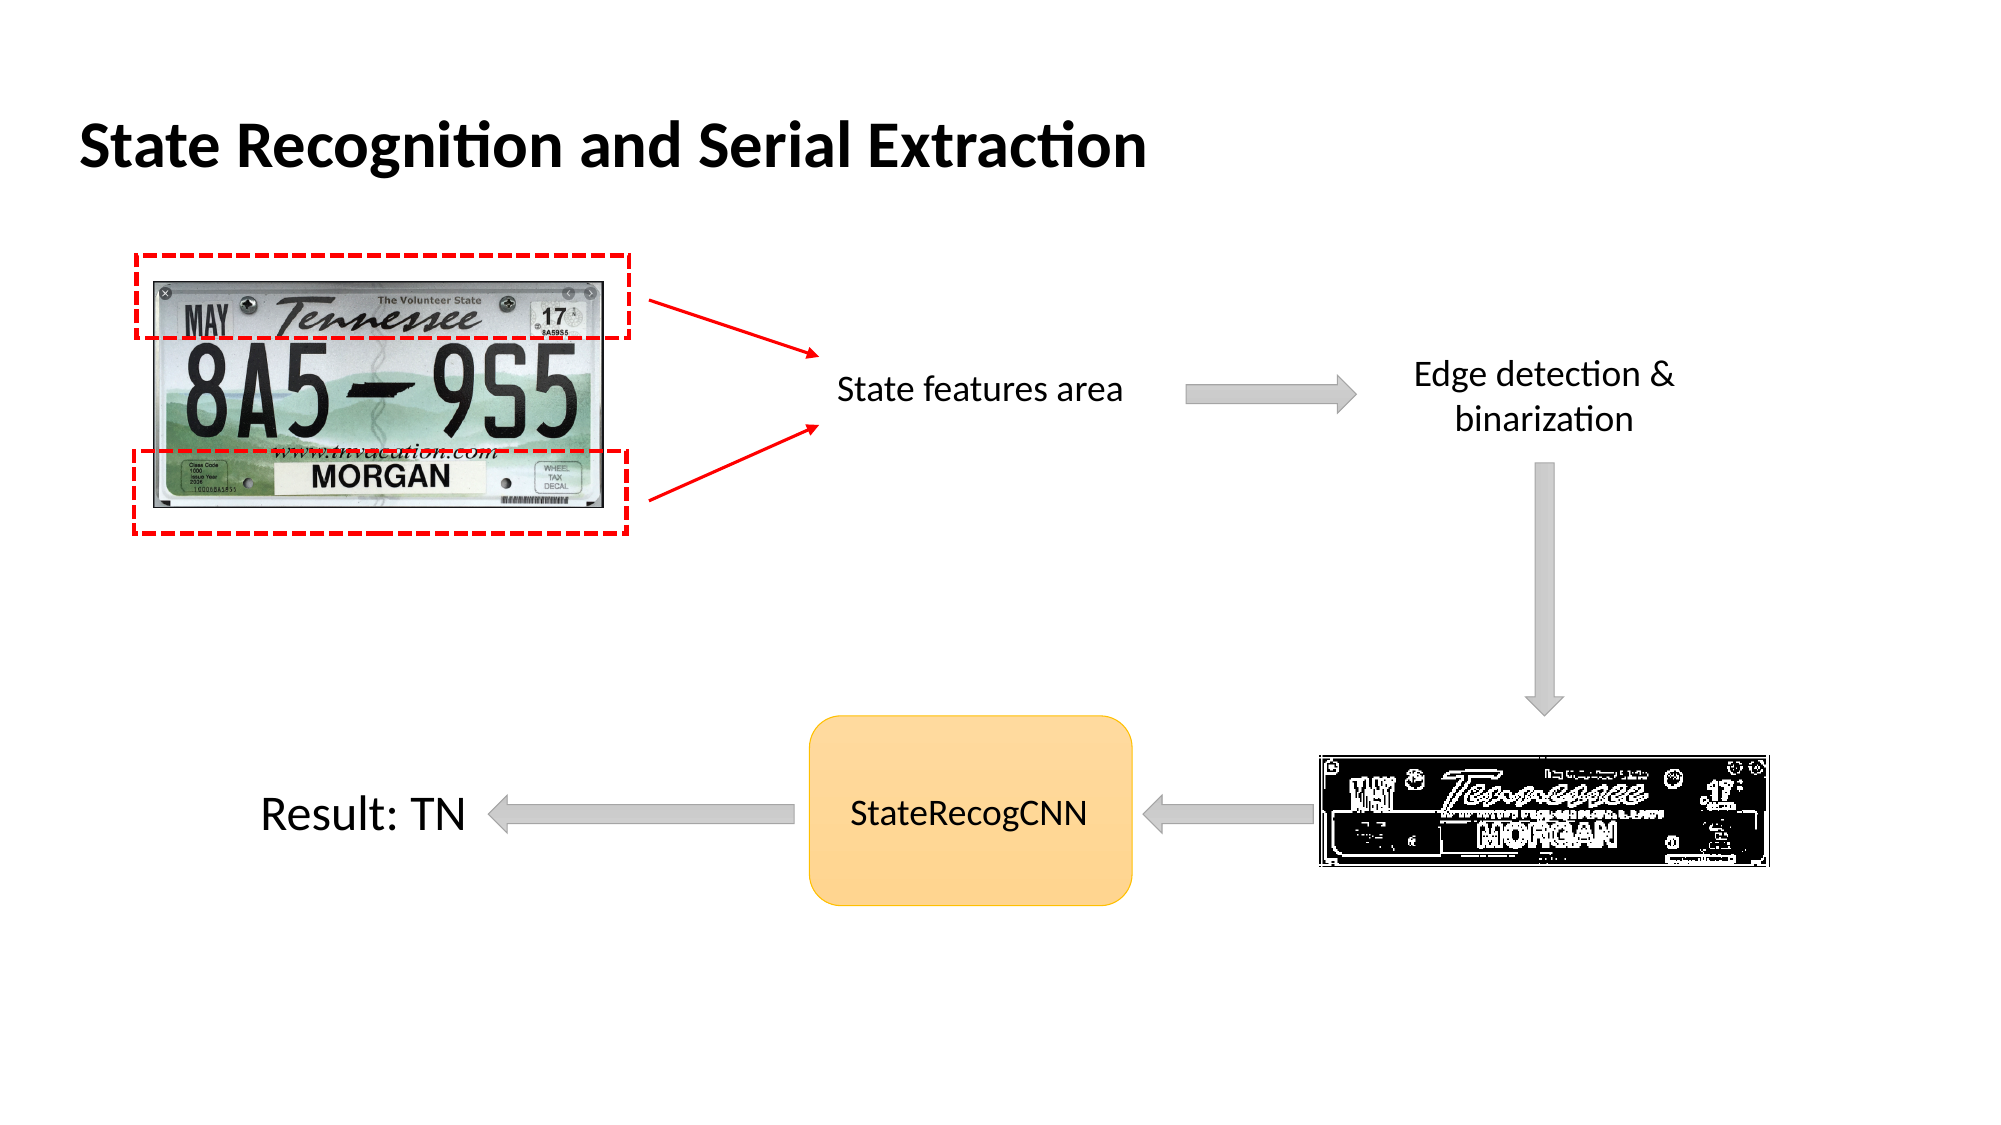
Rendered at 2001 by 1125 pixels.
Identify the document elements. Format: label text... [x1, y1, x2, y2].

text_box State features area [819, 356, 1142, 417]
text_box [487, 793, 795, 835]
text_box [1524, 462, 1565, 717]
text_box StateRecogCNN [835, 780, 1117, 841]
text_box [648, 424, 820, 501]
text_box [135, 254, 630, 339]
text_box State Recognition and Serial Extraction [64, 93, 1168, 188]
picture [153, 281, 604, 508]
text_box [648, 300, 820, 357]
text_box [1185, 374, 1358, 415]
text_box [133, 450, 628, 535]
text_box Edge detection & binarization [1383, 341, 1706, 447]
picture [1319, 755, 1770, 867]
text_box [808, 715, 1133, 907]
text_box [1142, 793, 1314, 835]
text_box Result: TN [187, 772, 540, 848]
